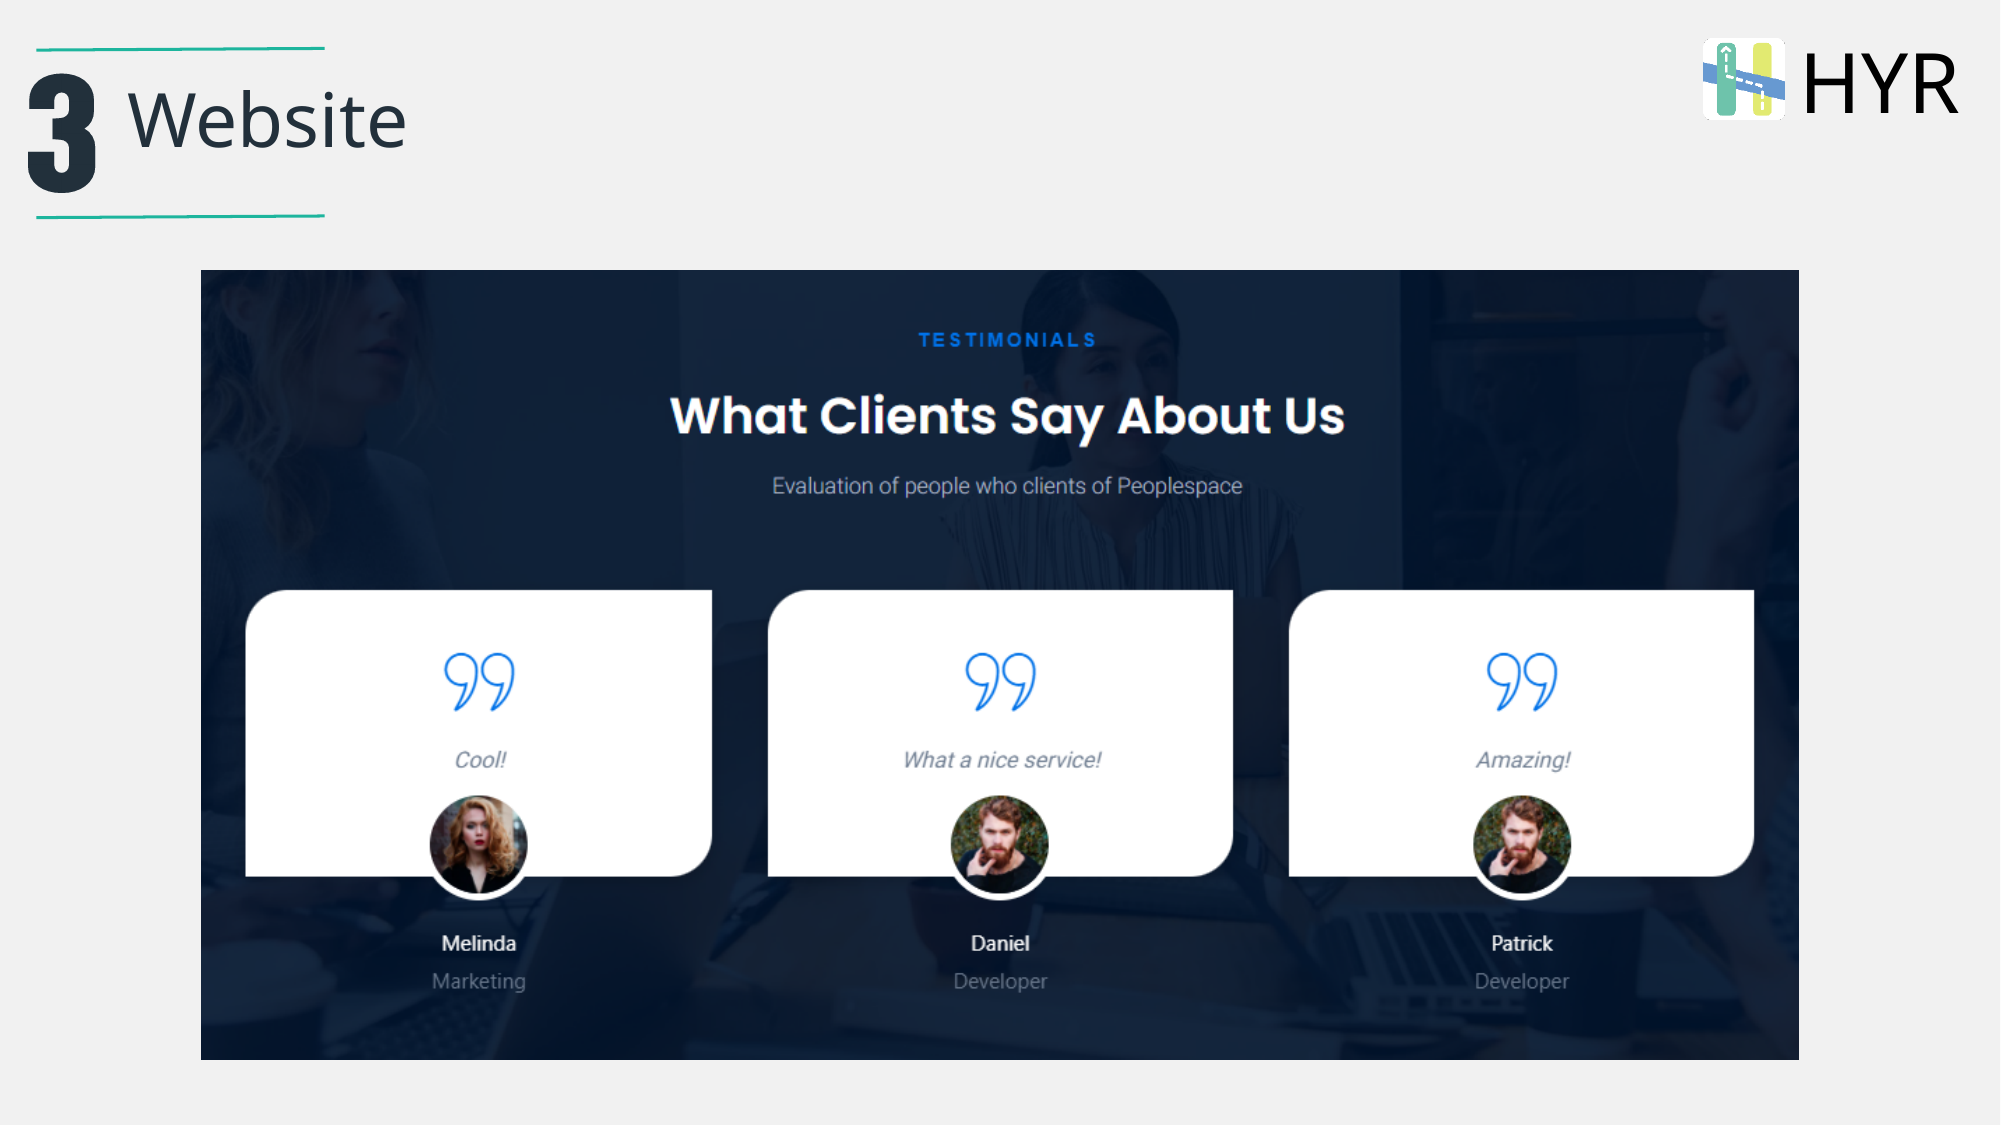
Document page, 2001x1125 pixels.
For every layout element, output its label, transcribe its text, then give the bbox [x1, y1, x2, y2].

picture [200, 270, 1800, 1060]
picture [24, 70, 175, 196]
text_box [1703, 23, 1977, 138]
text_box Website [112, 65, 899, 128]
text_box [178, 134, 877, 198]
